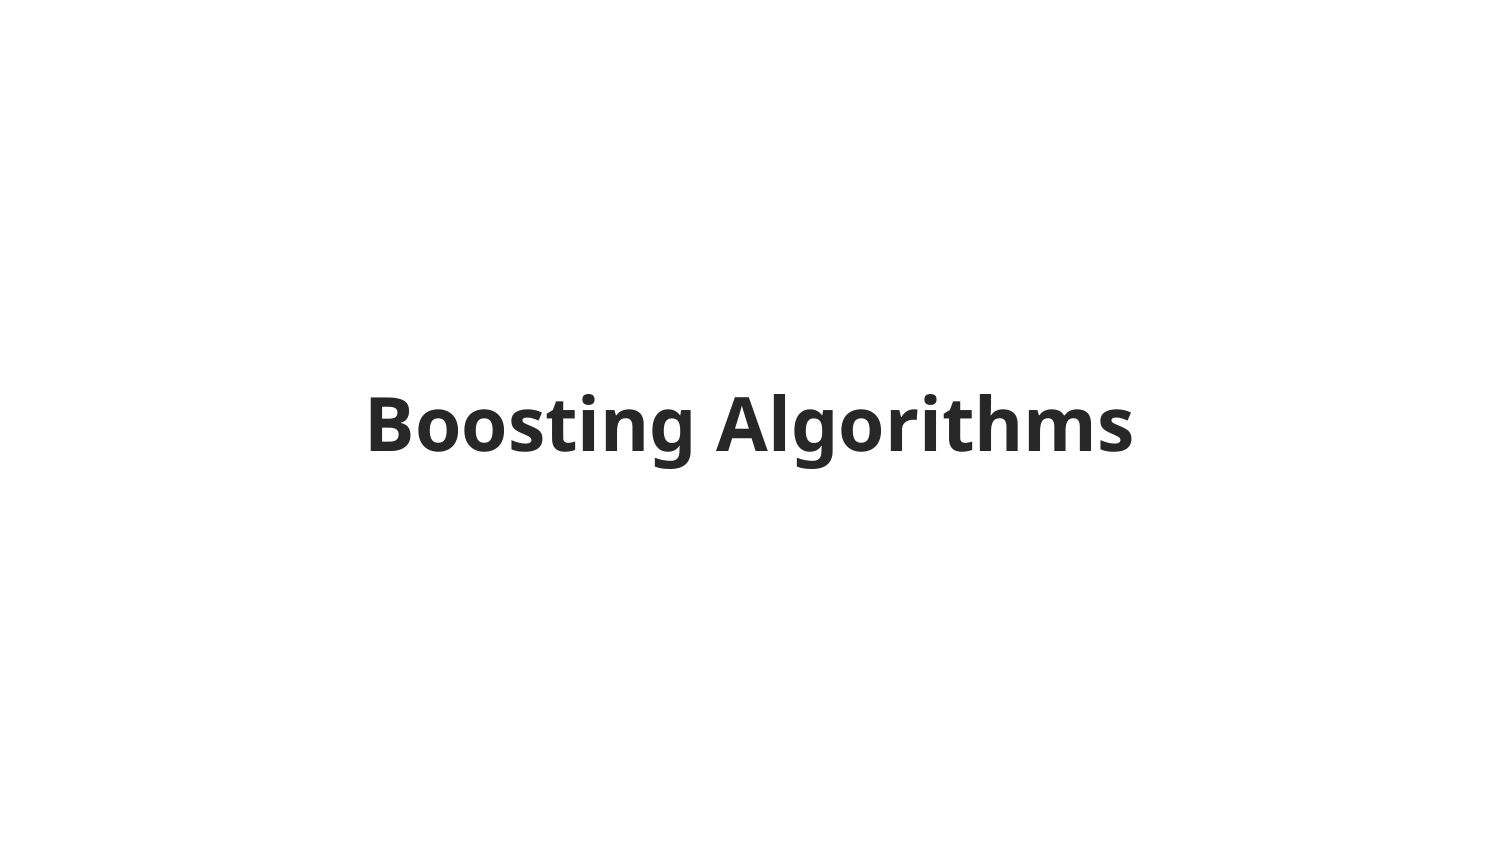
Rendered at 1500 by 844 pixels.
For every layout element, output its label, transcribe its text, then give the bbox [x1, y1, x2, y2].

title Boosting Algorithms [51, 352, 1449, 491]
